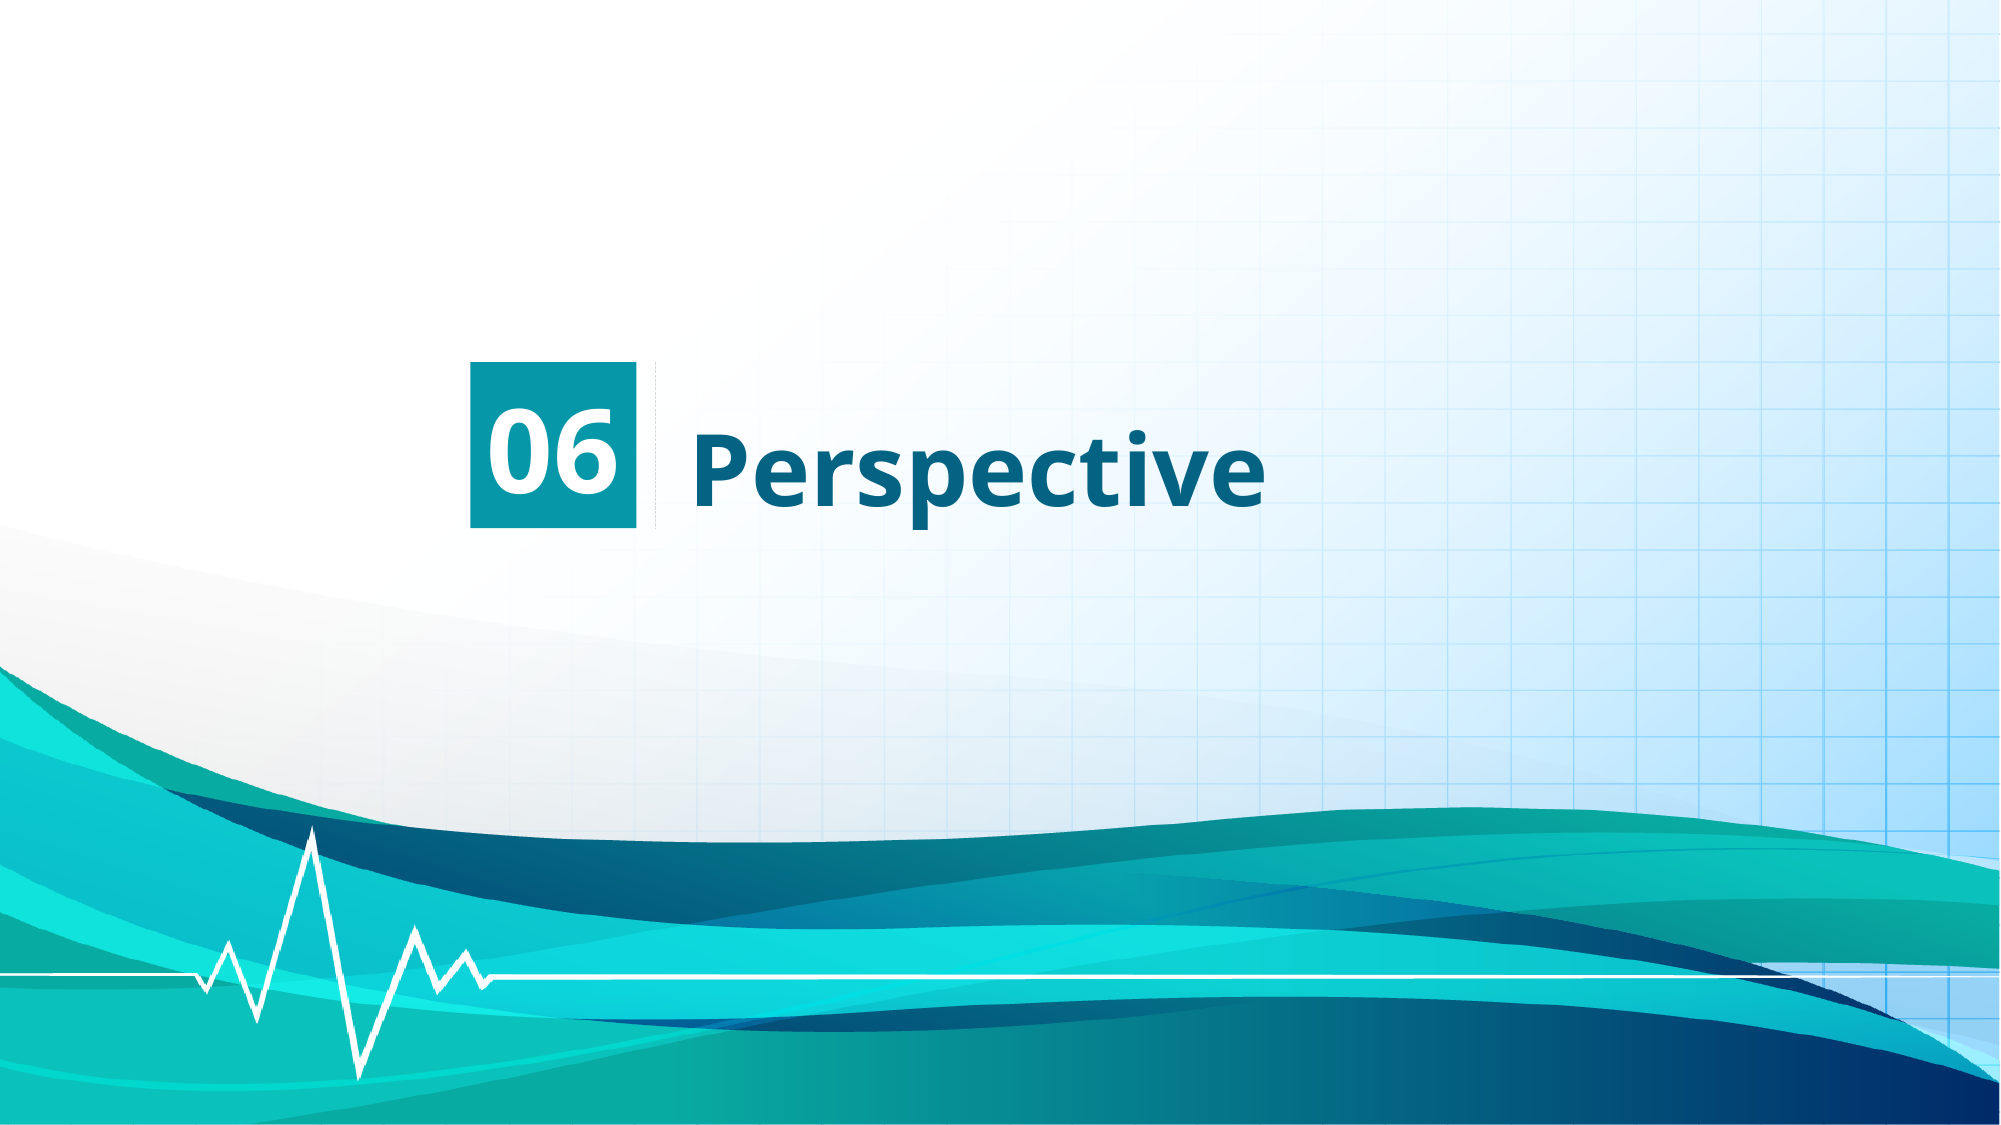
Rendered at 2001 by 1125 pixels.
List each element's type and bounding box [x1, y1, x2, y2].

text_box [403, 361, 1530, 536]
picture [0, 0, 2001, 1125]
